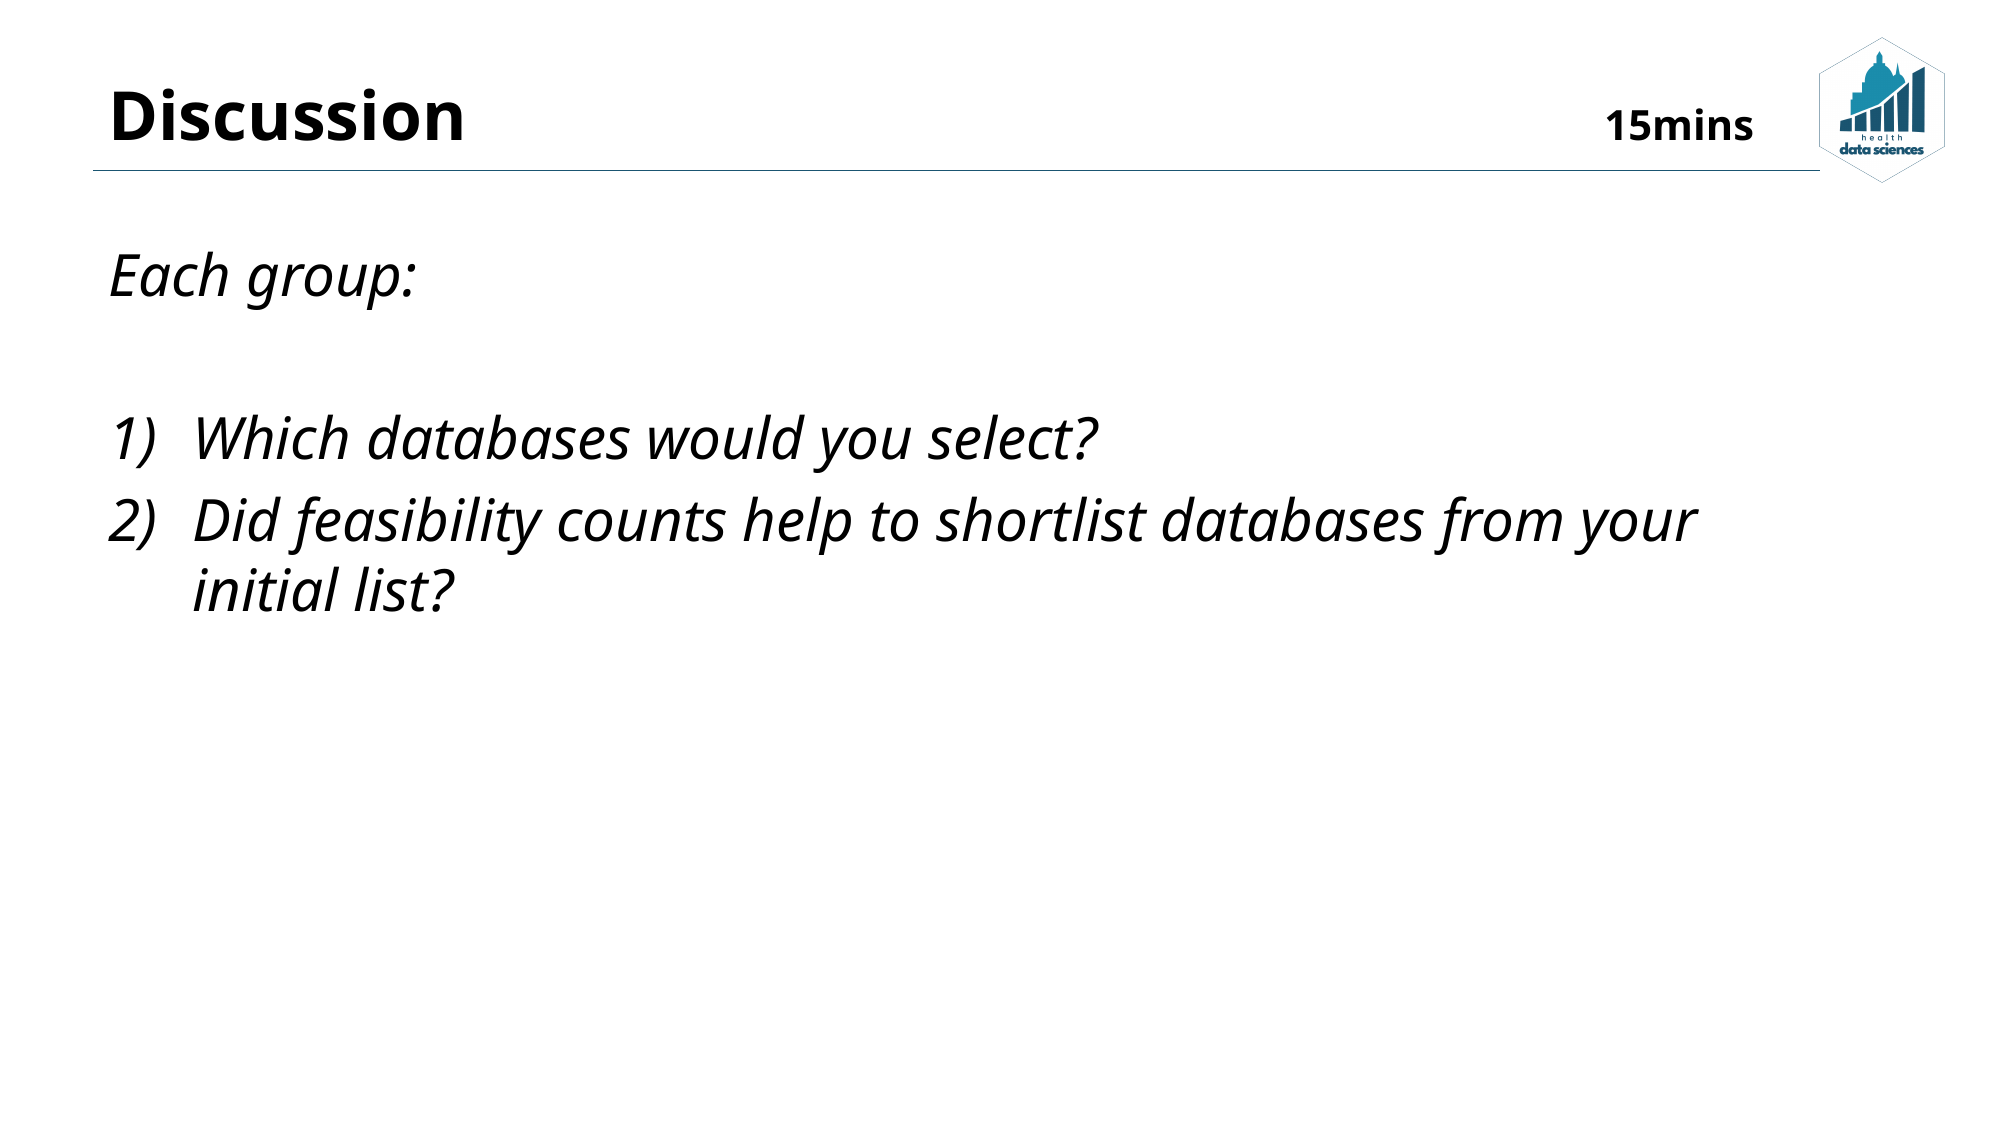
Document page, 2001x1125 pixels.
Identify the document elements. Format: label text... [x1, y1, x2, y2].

text_box Each group: Which databases would you select? Did feasibility counts help to shortlist databases from your initial list? [93, 231, 1732, 894]
picture [1819, 37, 1945, 183]
title Discussion 15mins [93, 68, 1819, 168]
